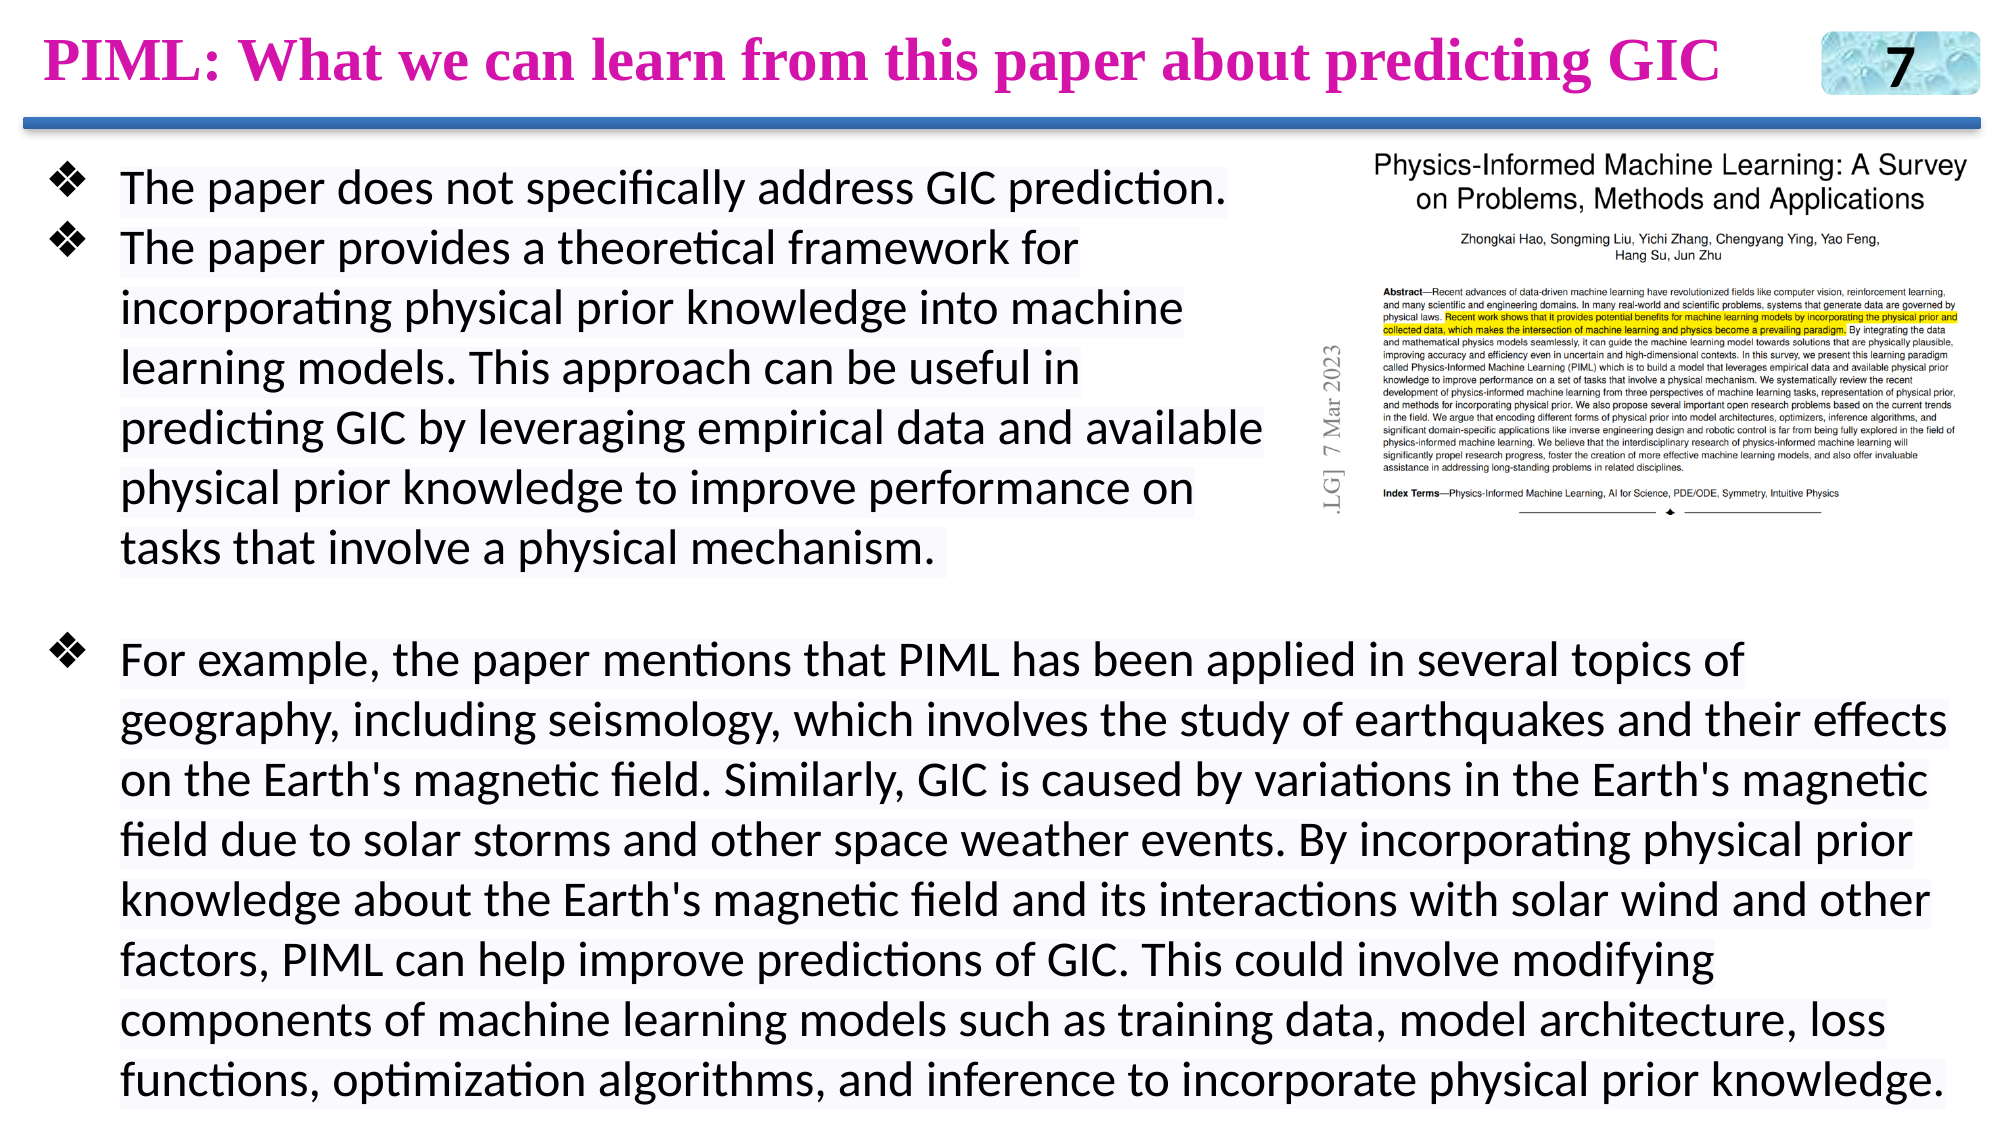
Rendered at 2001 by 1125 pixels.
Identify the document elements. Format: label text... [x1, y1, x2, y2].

picture [1308, 142, 1981, 515]
text_box For example, the paper mentions that PIML has been applied in several topics of geography, including seismology, which involves the study of earthquakes and their effects on the Earth's magnetic field. Similarly, GIC is caused by variations in the Earth's magnetic field due to solar storms and other space weather events. By incorporating physical prior knowledge about the Earth's magnetic field and its interactions with solar wind and other factors, PIML can help improve predictions of GIC. This could involve modifying components of machine learning models such as training data, model architecture, loss functions, optimization algorithms, and inference to incorporate physical prior knowledge. [0, 606, 1971, 1125]
text_box [23, 117, 1981, 129]
text_box 7 [1821, 31, 1981, 95]
title PIML: What we can learn from this paper about predicting GIC [23, 19, 1809, 104]
text_box The paper does not specifically address GIC prediction. The paper provides a theoretical framework for incorporating physical prior knowledge into machine learning models. This approach can be useful in predicting GIC by leveraging empirical data and available physical prior knowledge to improve performance on tasks that involve a physical mechanism. [0, 134, 1293, 595]
